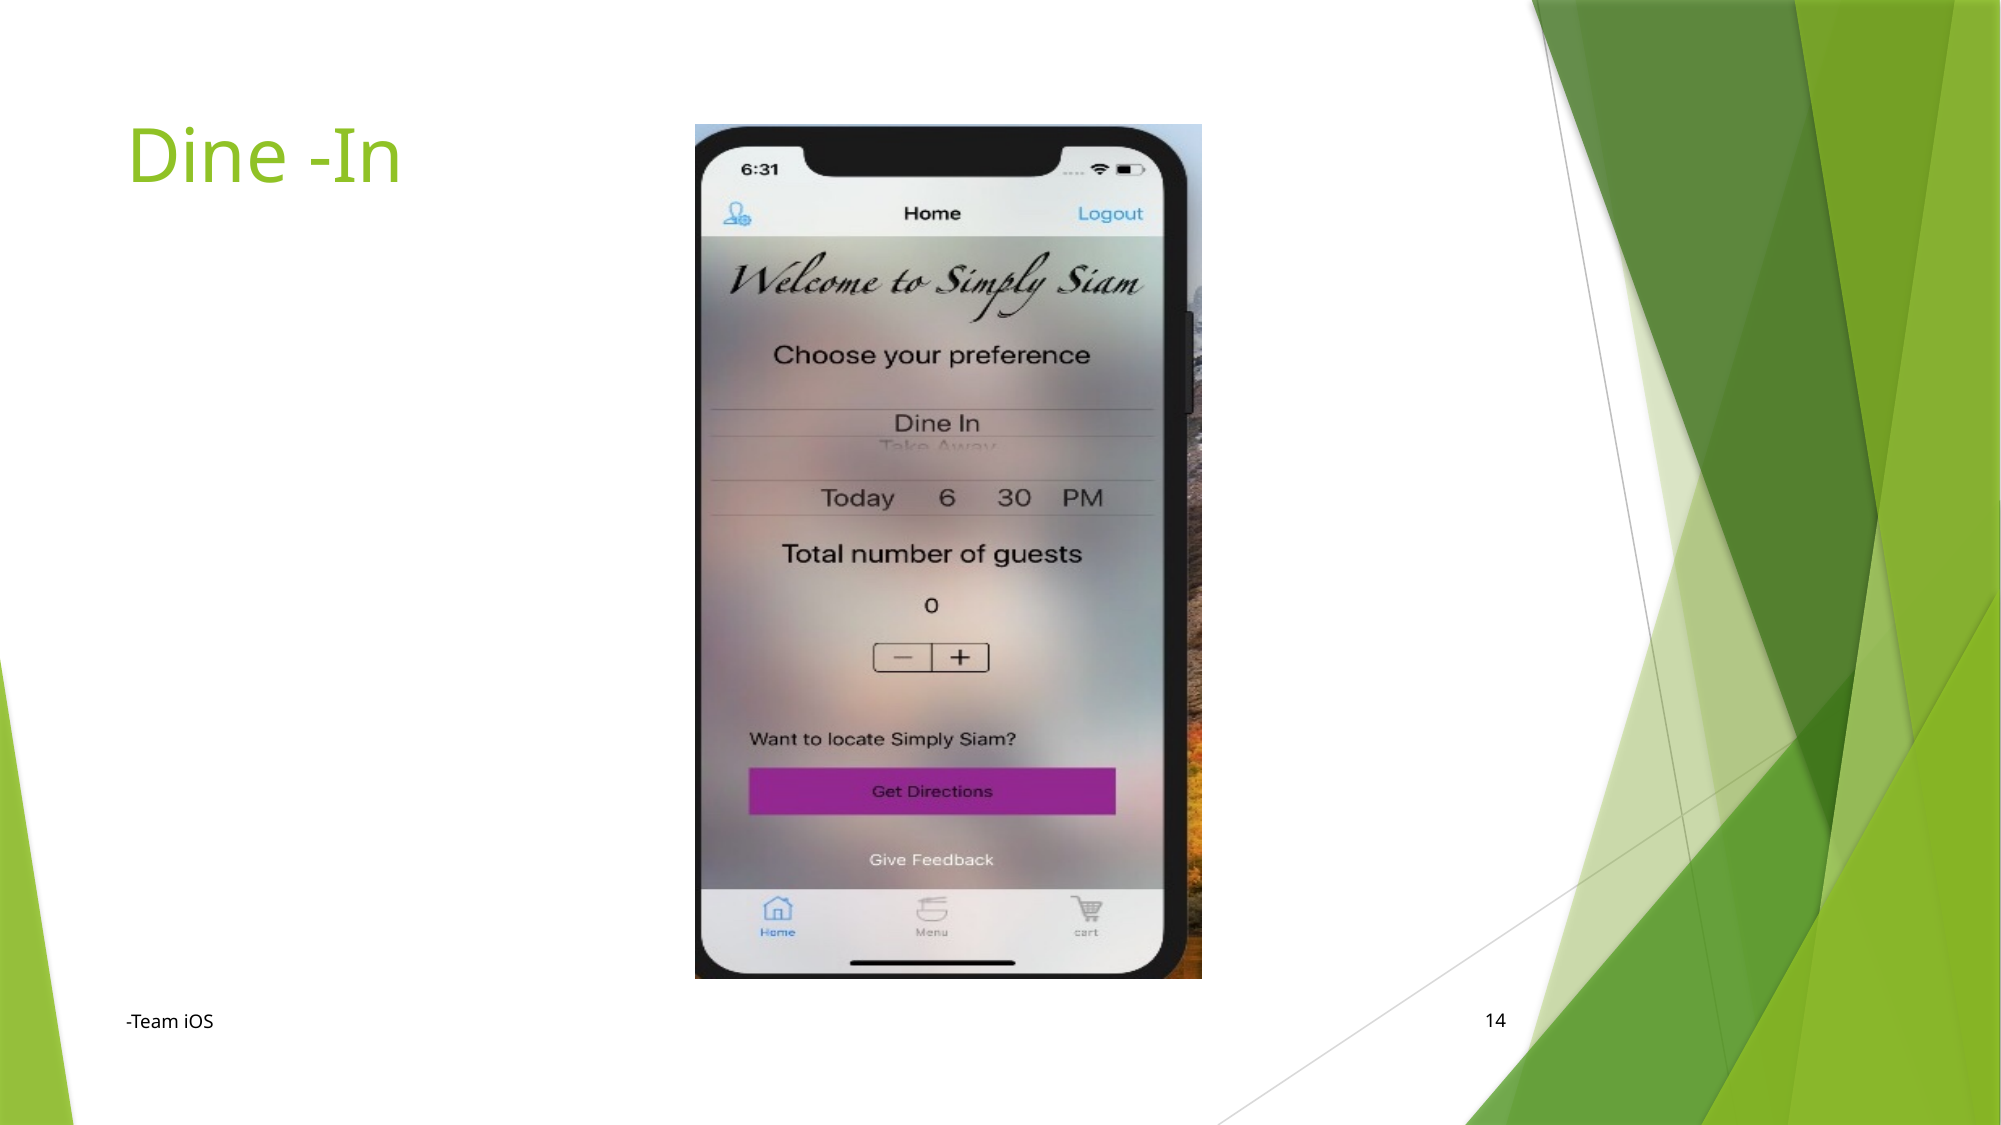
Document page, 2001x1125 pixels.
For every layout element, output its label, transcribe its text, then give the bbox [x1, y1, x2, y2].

slide_number 13 [1409, 991, 1522, 1051]
footer -Team iOS [111, 991, 1145, 1051]
title Dine -In [111, 99, 1522, 317]
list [695, 123, 1202, 979]
